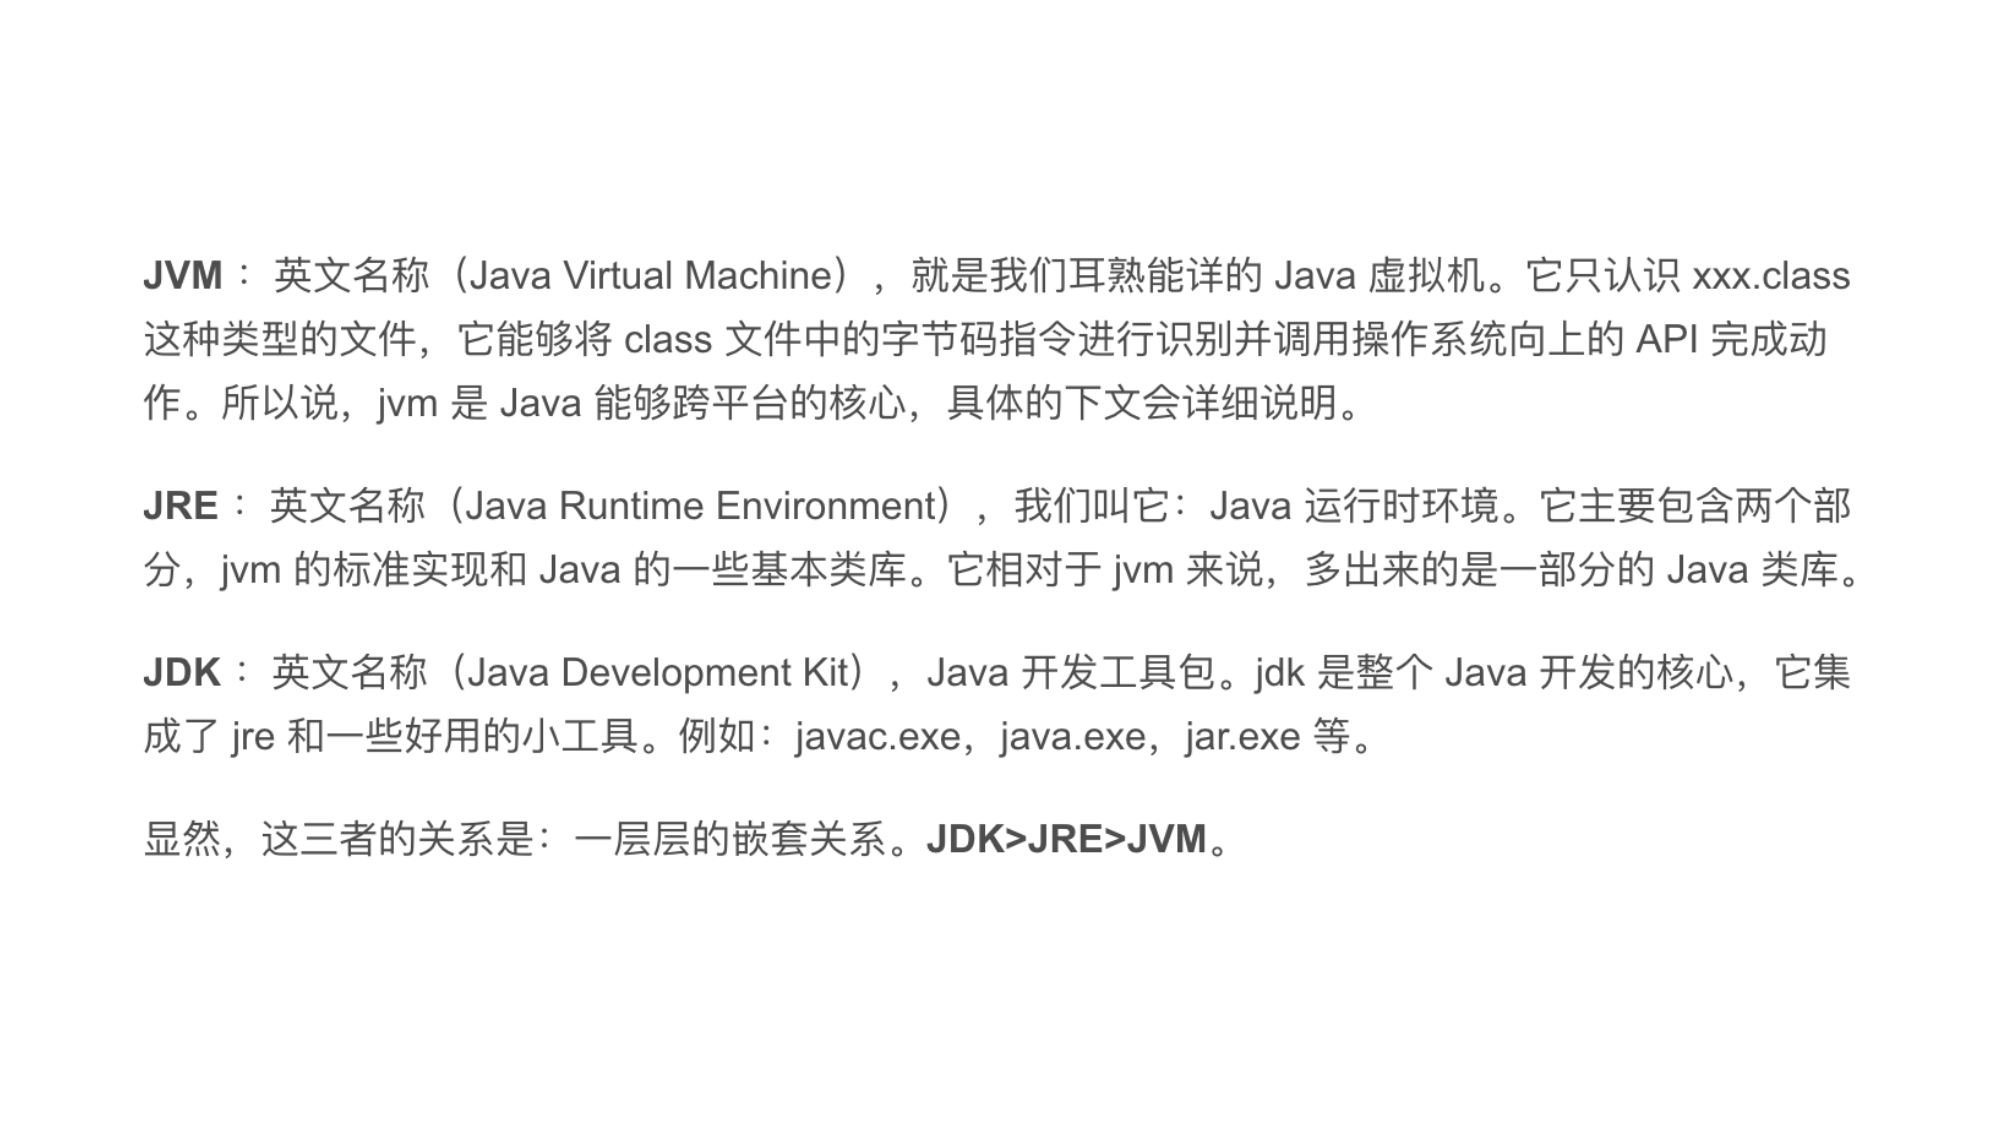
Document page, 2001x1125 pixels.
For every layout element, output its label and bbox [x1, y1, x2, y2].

picture [122, 241, 1878, 883]
